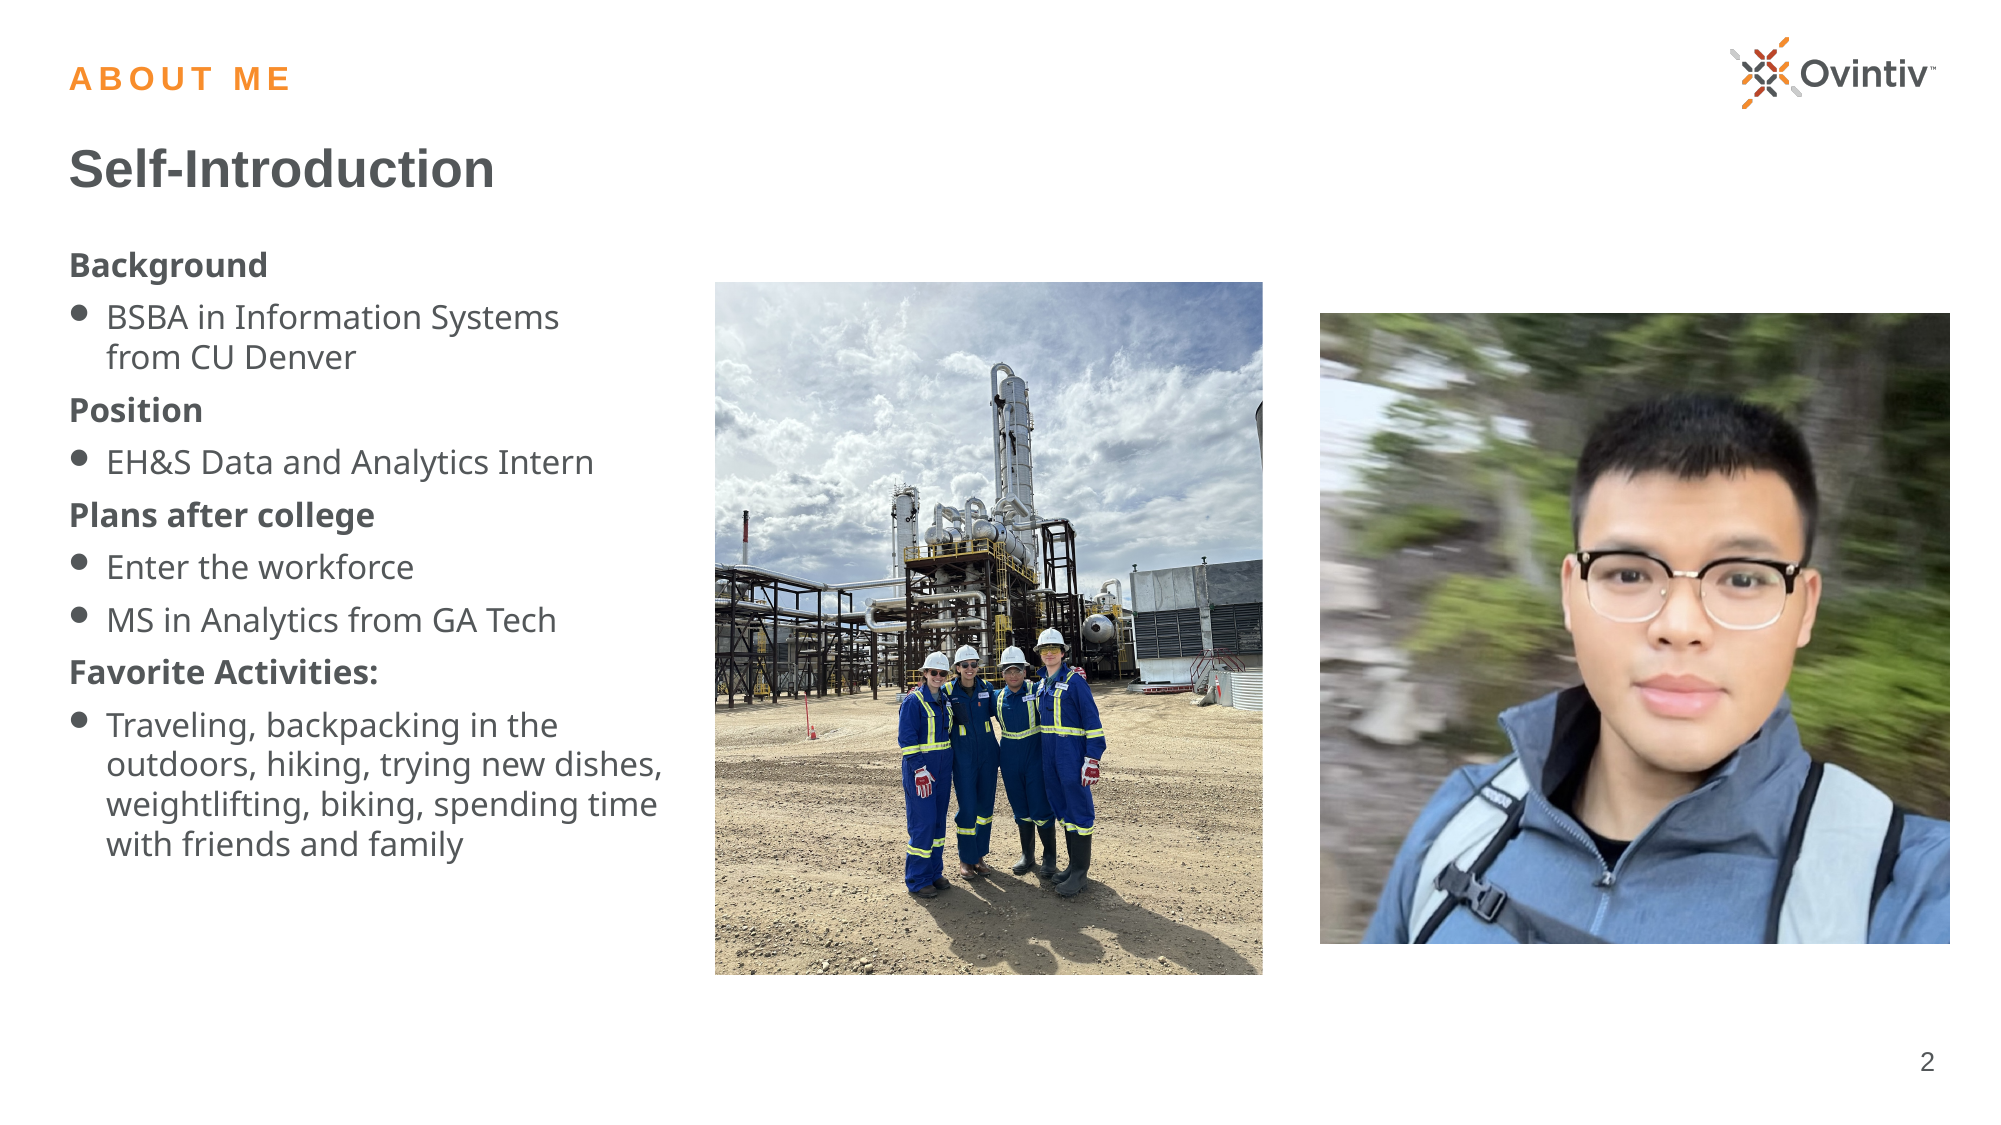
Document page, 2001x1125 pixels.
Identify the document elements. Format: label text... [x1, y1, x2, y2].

picture [1728, 35, 1938, 111]
picture [715, 282, 1263, 975]
slide_number 2 [1850, 1030, 1950, 1091]
list ABOUT ME [53, 44, 323, 105]
picture [1319, 313, 1950, 944]
list Background BSBA in Information Systems from CU Denver Position EH&S Data and Analytics Intern Plans after college Enter the workforce MS in Analytics from GA Tech Favorite Activities: Traveling, backpacking in the outdoors, hiking, trying new dishes, weightlifting, biking, spending time with friends and family [53, 236, 692, 1081]
title Self-Introduction [53, 134, 1884, 208]
